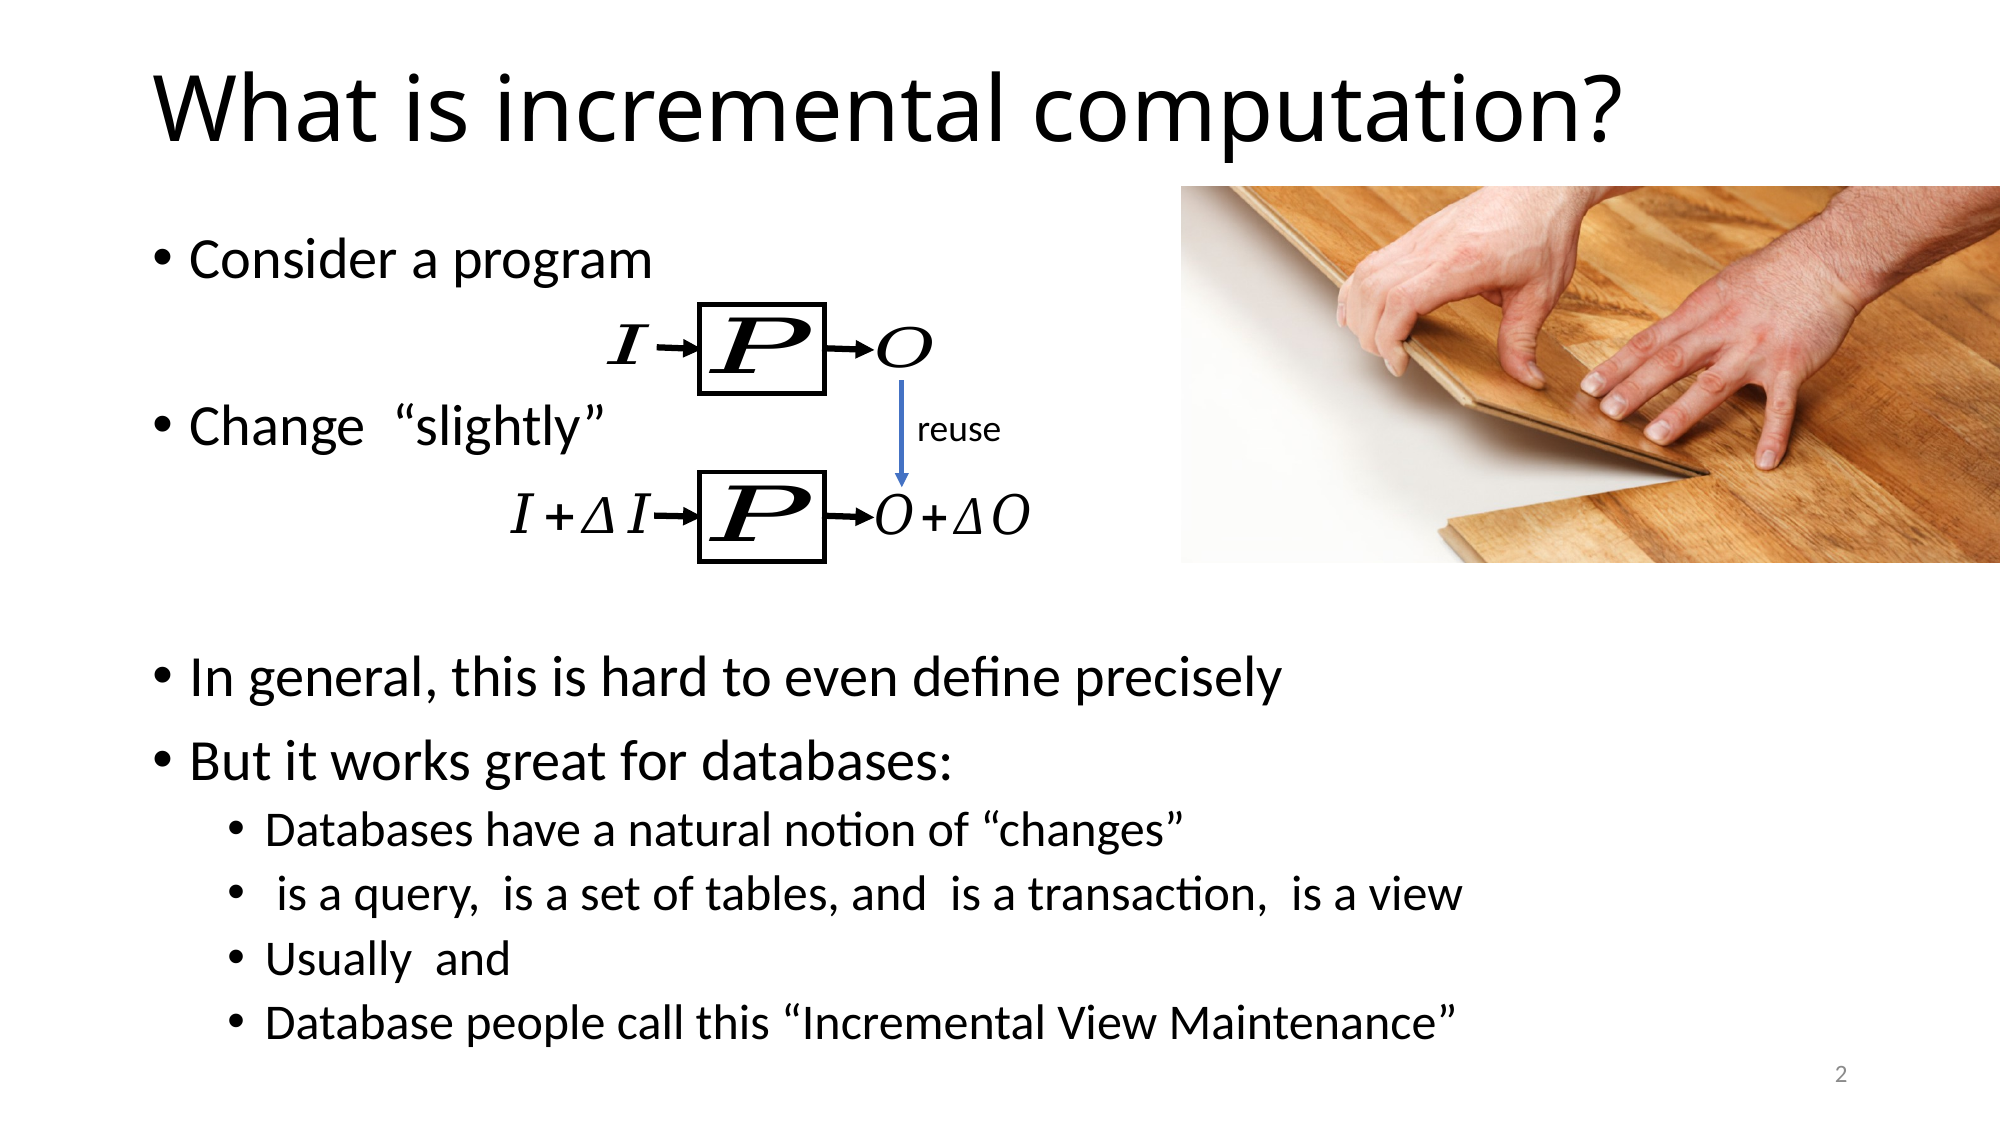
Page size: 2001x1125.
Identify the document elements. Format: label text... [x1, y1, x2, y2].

text_box reuse [902, 396, 1017, 456]
slide_number 2 [1798, 1042, 1863, 1103]
picture [1181, 186, 2000, 563]
title What is incremental computation? [137, 3, 1863, 221]
